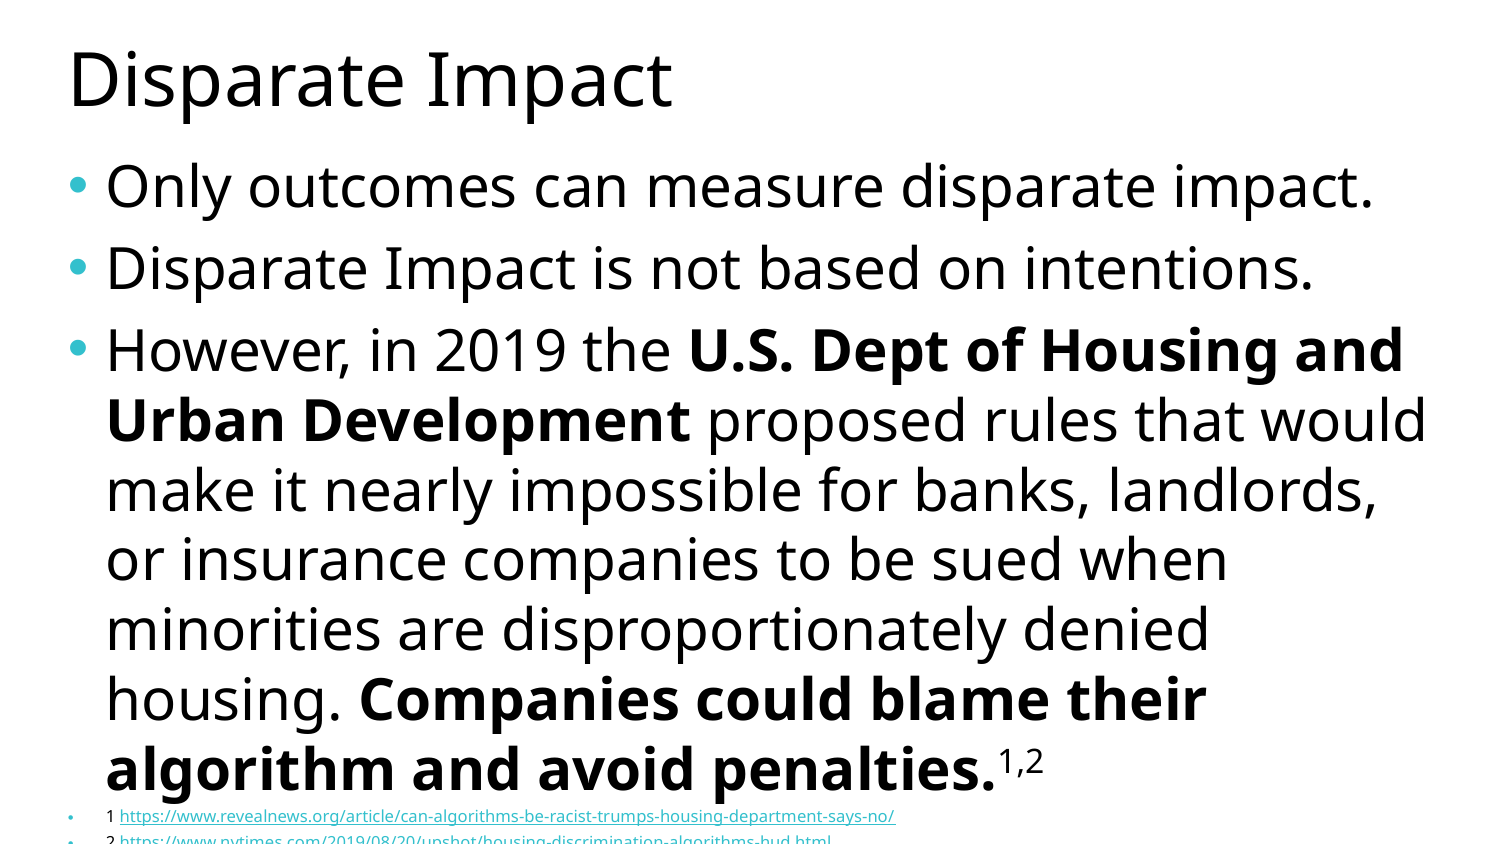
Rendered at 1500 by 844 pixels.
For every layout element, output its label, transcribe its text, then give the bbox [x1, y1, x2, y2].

title Disparate Impact [52, 41, 1444, 142]
list Only outcomes can measure disparate impact. Disparate Impact is not based on intentions. However, in 2019 the U.S. Dept of Housing and Urban Development proposed rules that would make it nearly impossible for banks, landlords, or insurance companies to be sued when minorities are disproportionately denied housing. Companies could blame their algorithm and avoid penalties.1,2 1 https://www.revealnews.org/article/can-algorithms-be-racist-trumps-housing-department-says-no/ 2 https://www.nytimes.com/2019/08/20/upshot/housing-discrimination-algorithms-hud.html [52, 142, 1444, 615]
